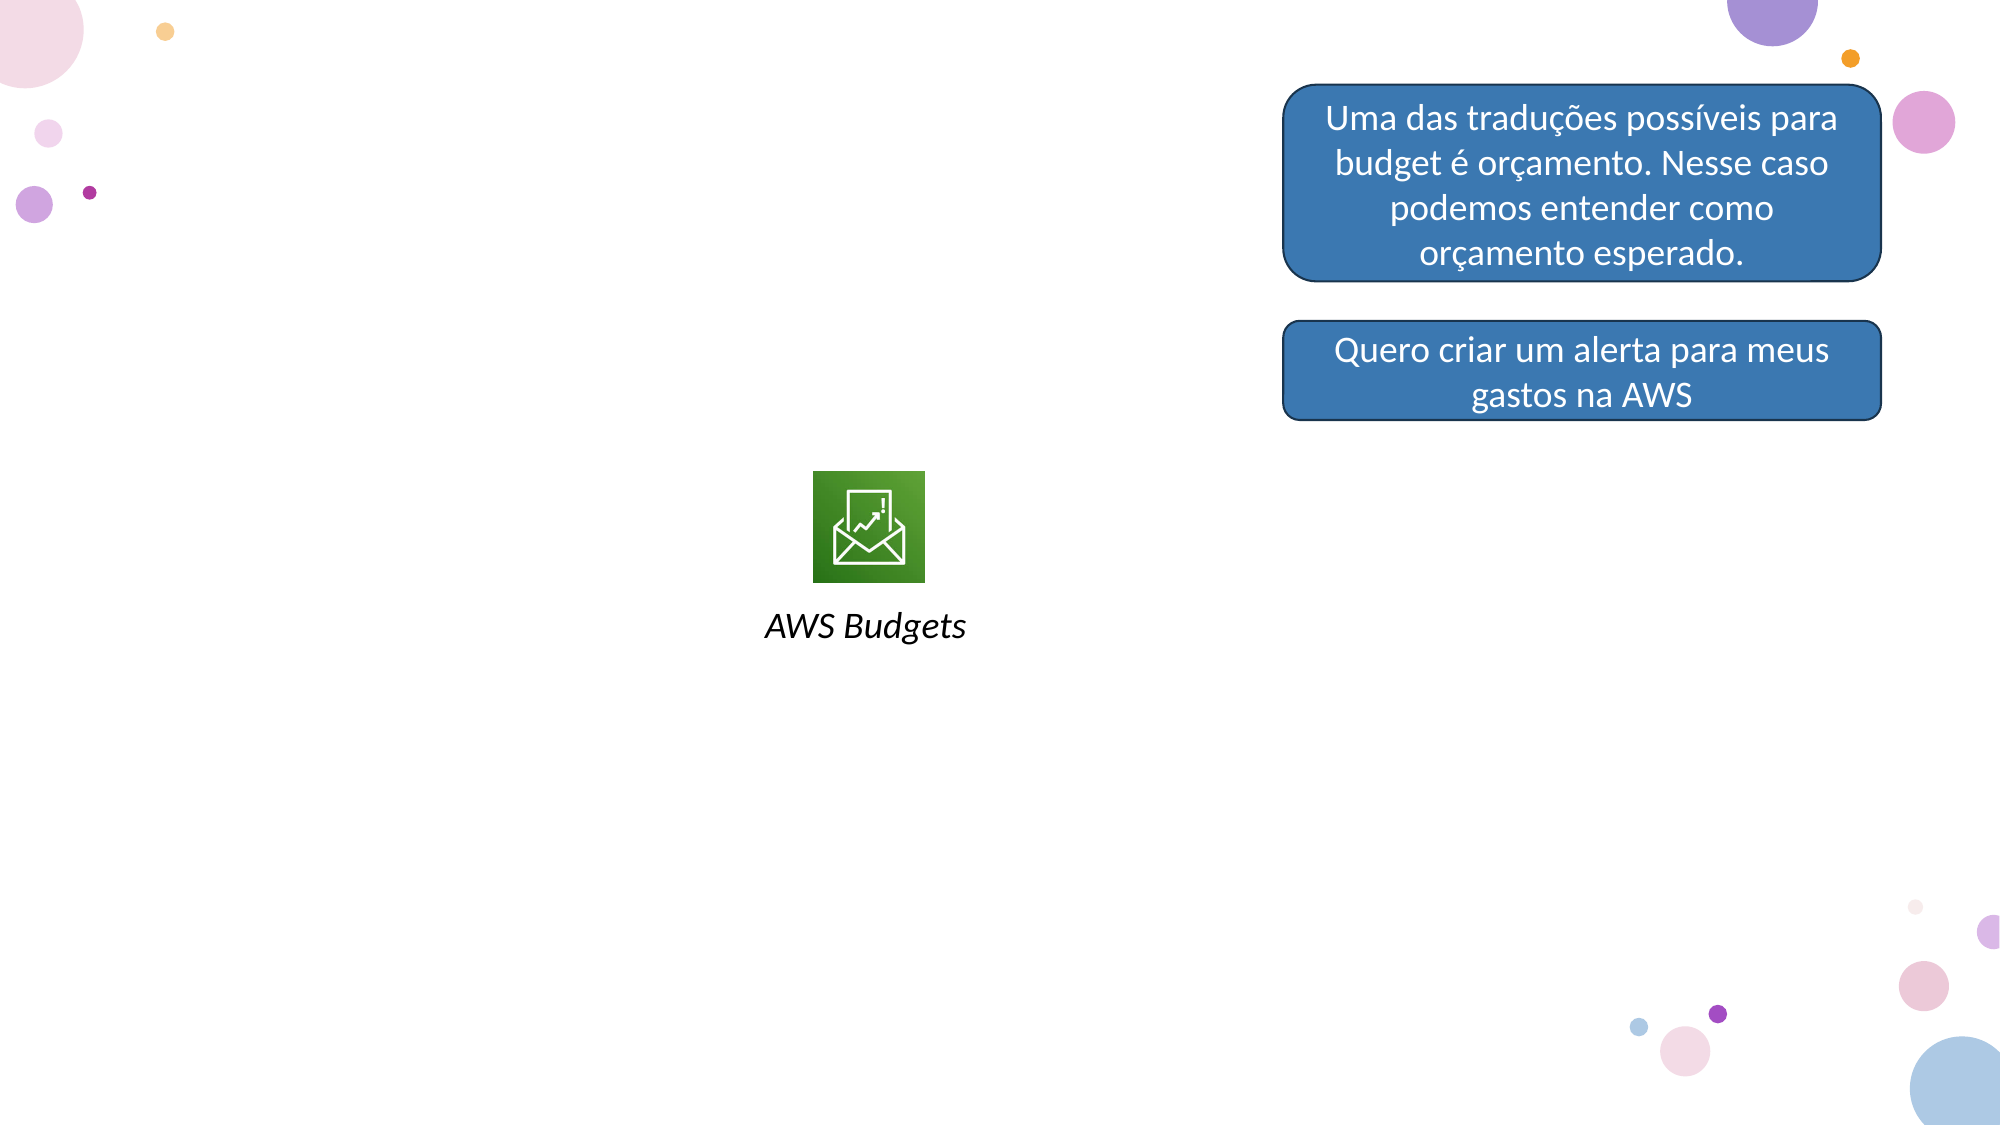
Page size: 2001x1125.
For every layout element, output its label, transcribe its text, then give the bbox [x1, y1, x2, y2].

text_box Quero criar um alerta para meus gastos na AWS [1282, 319, 1883, 422]
text_box AWS Budgets [750, 593, 982, 654]
picture [813, 471, 925, 583]
text_box Uma das traduções possíveis para budget é orçamento. Nesse caso podemos entender como orçamento esperado. [1282, 83, 1883, 283]
